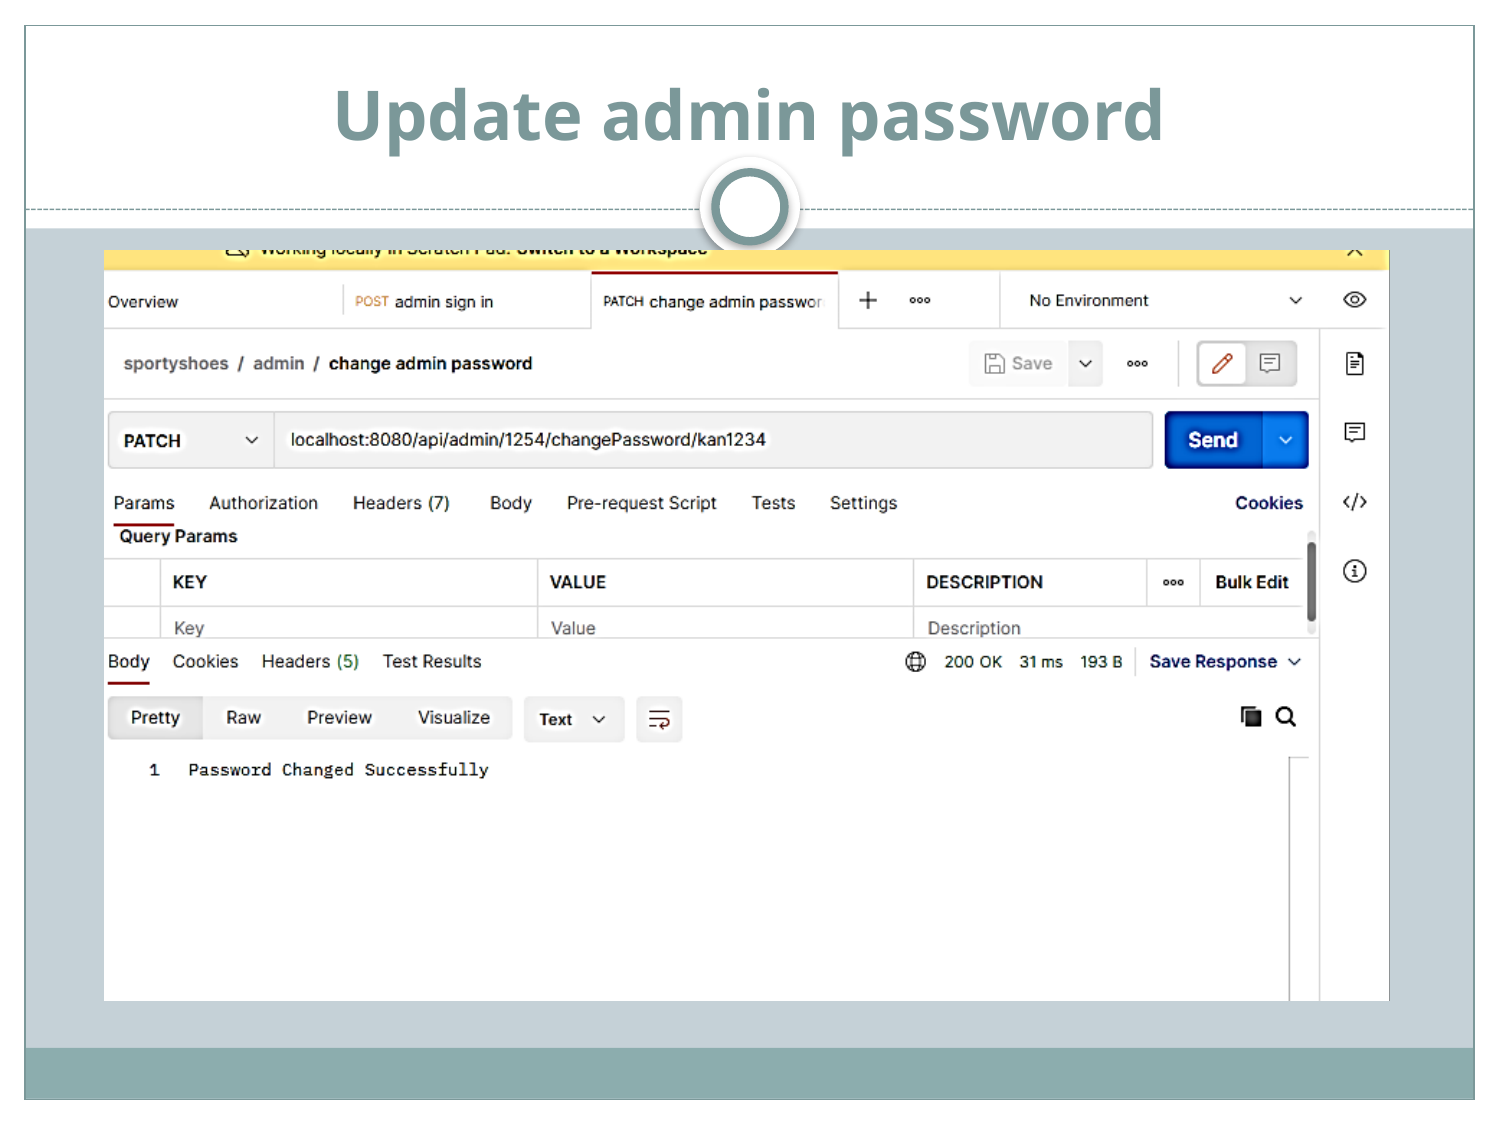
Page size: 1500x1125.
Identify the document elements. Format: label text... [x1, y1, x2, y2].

title Update admin password [49, 37, 1450, 162]
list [103, 250, 1390, 1001]
